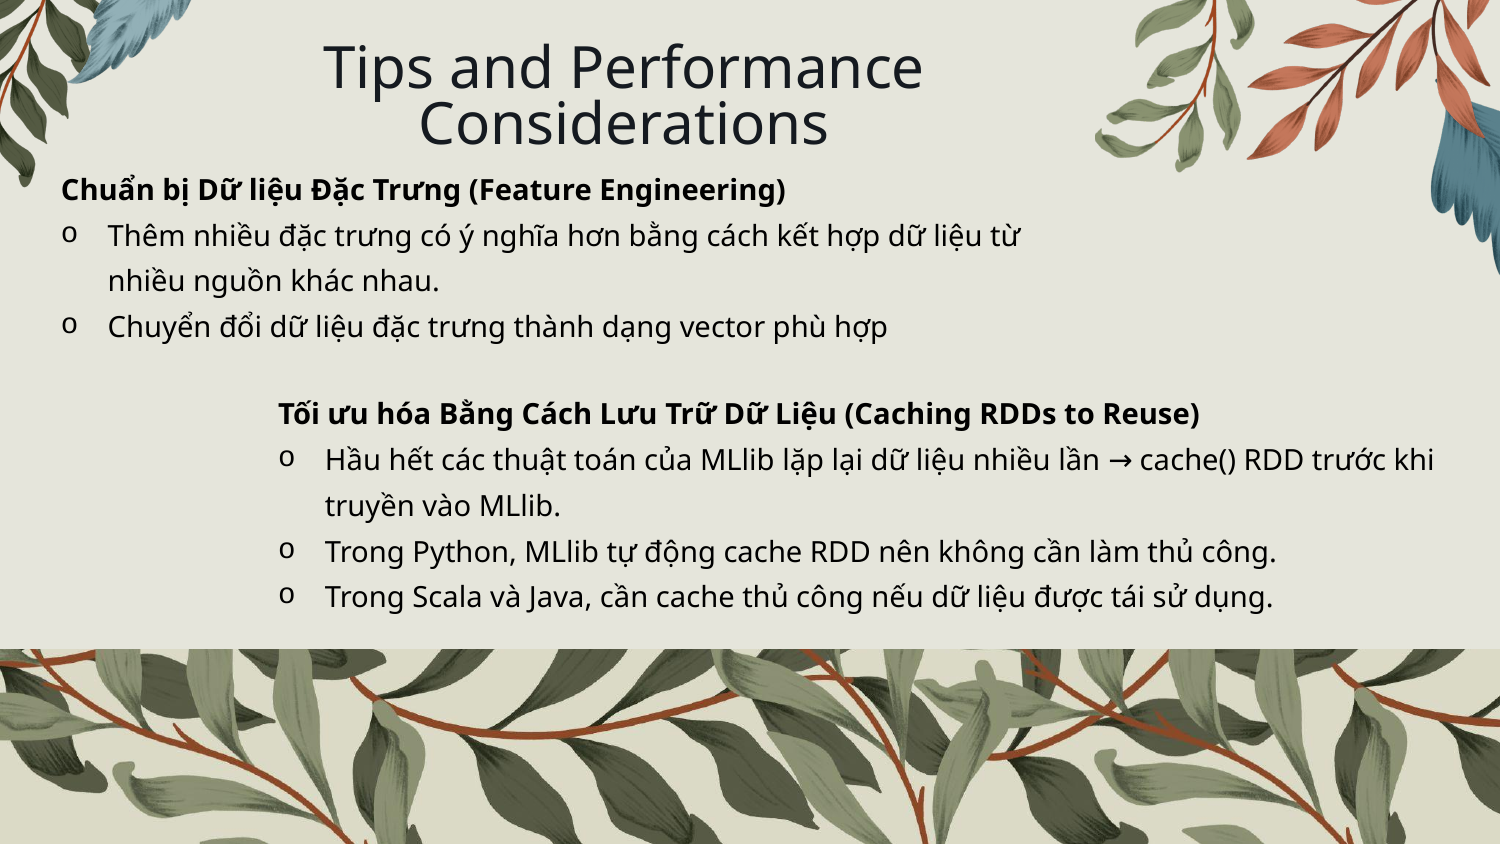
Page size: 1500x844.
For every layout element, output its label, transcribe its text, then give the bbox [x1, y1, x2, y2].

text_box Chuẩn bị Dữ liệu Đặc Trưng (Feature Engineering) Thêm nhiều đặc trưng có ý nghĩa hơn bằng cách kết hợp dữ liệu từ nhiều nguồn khác nhau. Chuyển đổi dữ liệu đặc trưng thành dạng vector phù hợp [46, 152, 1046, 397]
picture [0, 648, 1500, 844]
text_box Tối ưu hóa Bằng Cách Lưu Trữ Dữ Liệu (Caching RDDs to Reuse) Hầu hết các thuật toán của MLlib lặp lại dữ liệu nhiều lần → cache() RDD trước khi truyền vào MLlib. Trong Python, MLlib tự động cache RDD nên không cần làm thủ công. Trong Scala và Java, cần cache thủ công nếu dữ liệu được tái sử dụng. [263, 377, 1464, 647]
picture [0, 0, 220, 205]
title Tips and Performance Considerations [163, 48, 1085, 152]
picture [1095, 0, 1500, 349]
